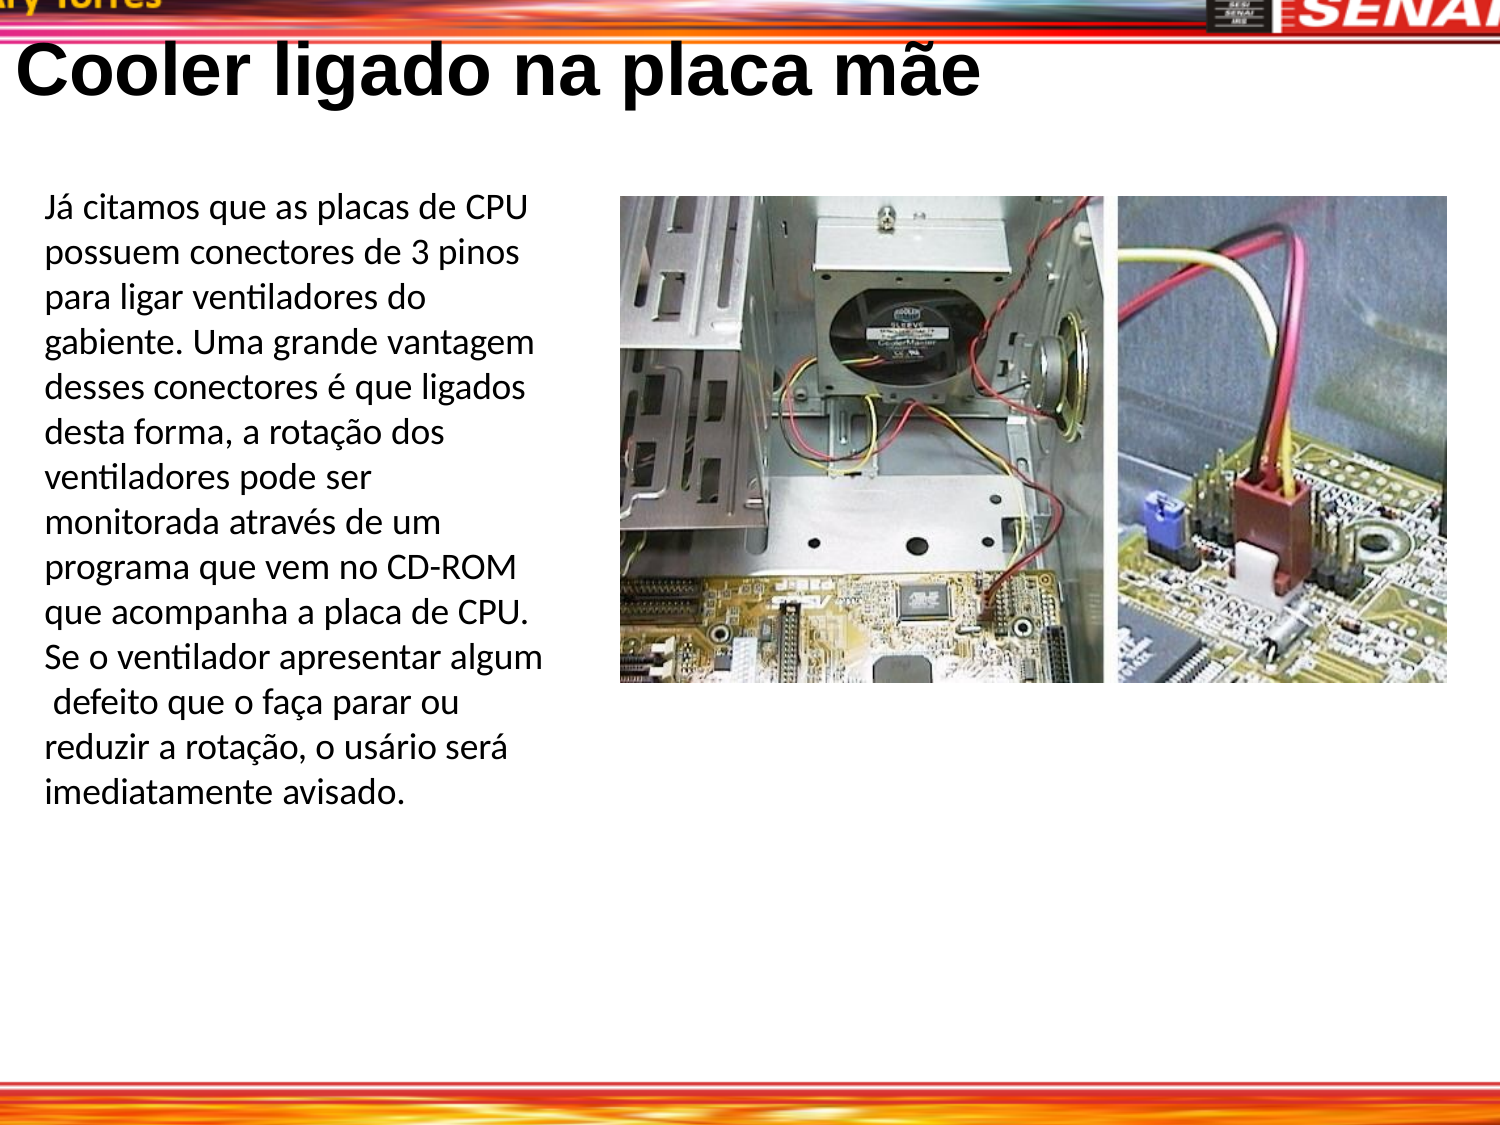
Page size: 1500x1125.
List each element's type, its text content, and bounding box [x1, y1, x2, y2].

text_box Já citamos que as placas de CPU possuem conectores de 3 pinos para ligar ventiladores do gabiente. Uma grande vantagem desses conectores é que ligados desta forma, a rotação dos ventiladores pode ser monitorada através de um programa que vem no CD-ROM que acompanha a placa de CPU. Se o ventilador apresentar algum defeito que o faça parar ou reduzir a rotação, o usário será imediatamente avisado. [42, 180, 551, 813]
title Cooler ligado na placa mãe [12, 17, 988, 208]
picture [0, 0, 1500, 1125]
